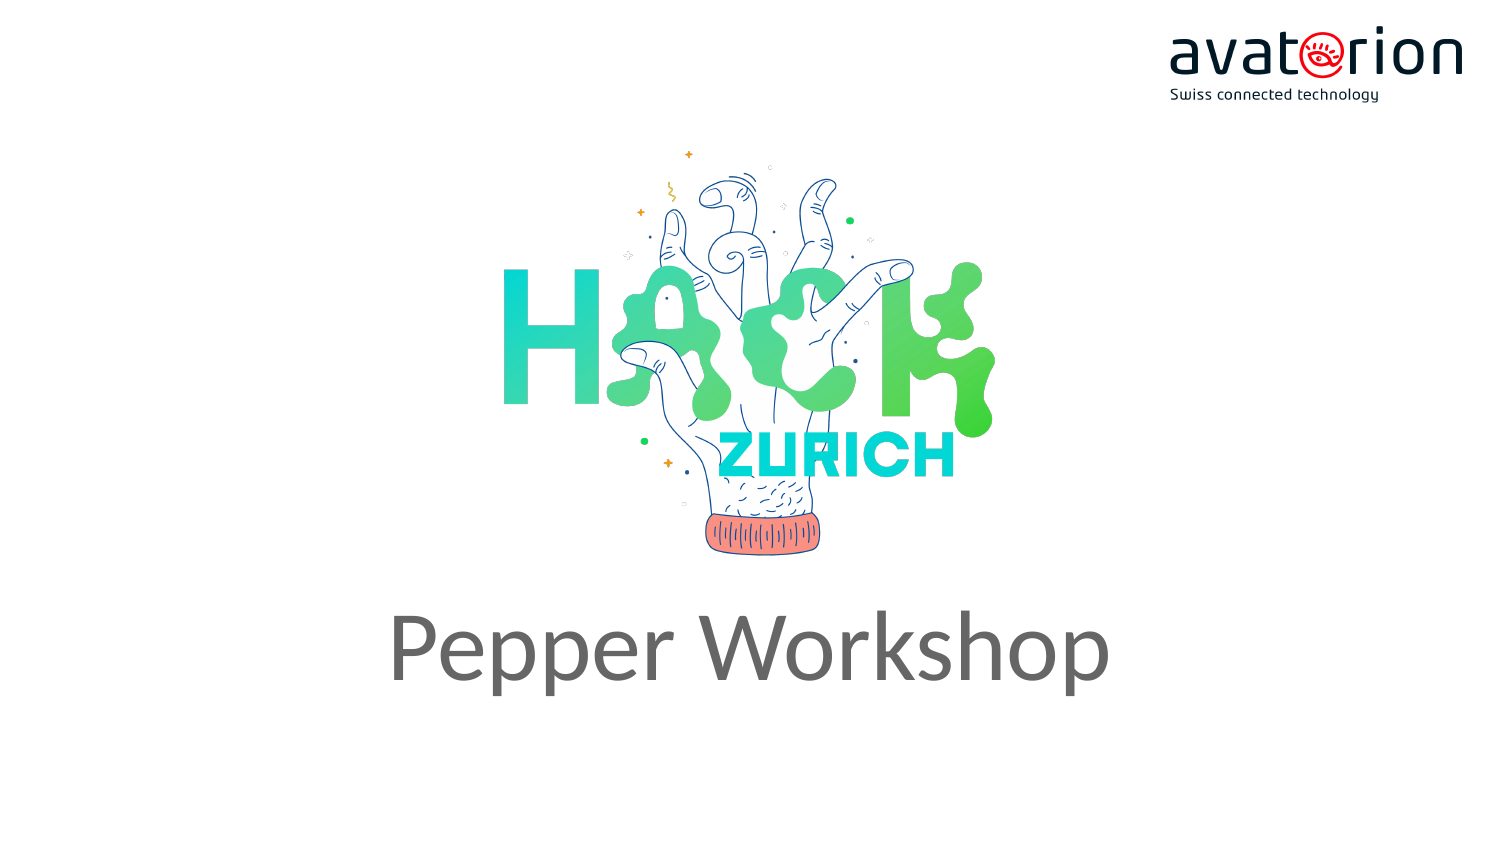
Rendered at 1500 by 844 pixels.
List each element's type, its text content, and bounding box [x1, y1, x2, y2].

subtitle Pepper Workshop [51, 564, 1449, 695]
picture [481, 145, 1019, 561]
picture [1160, 17, 1476, 109]
